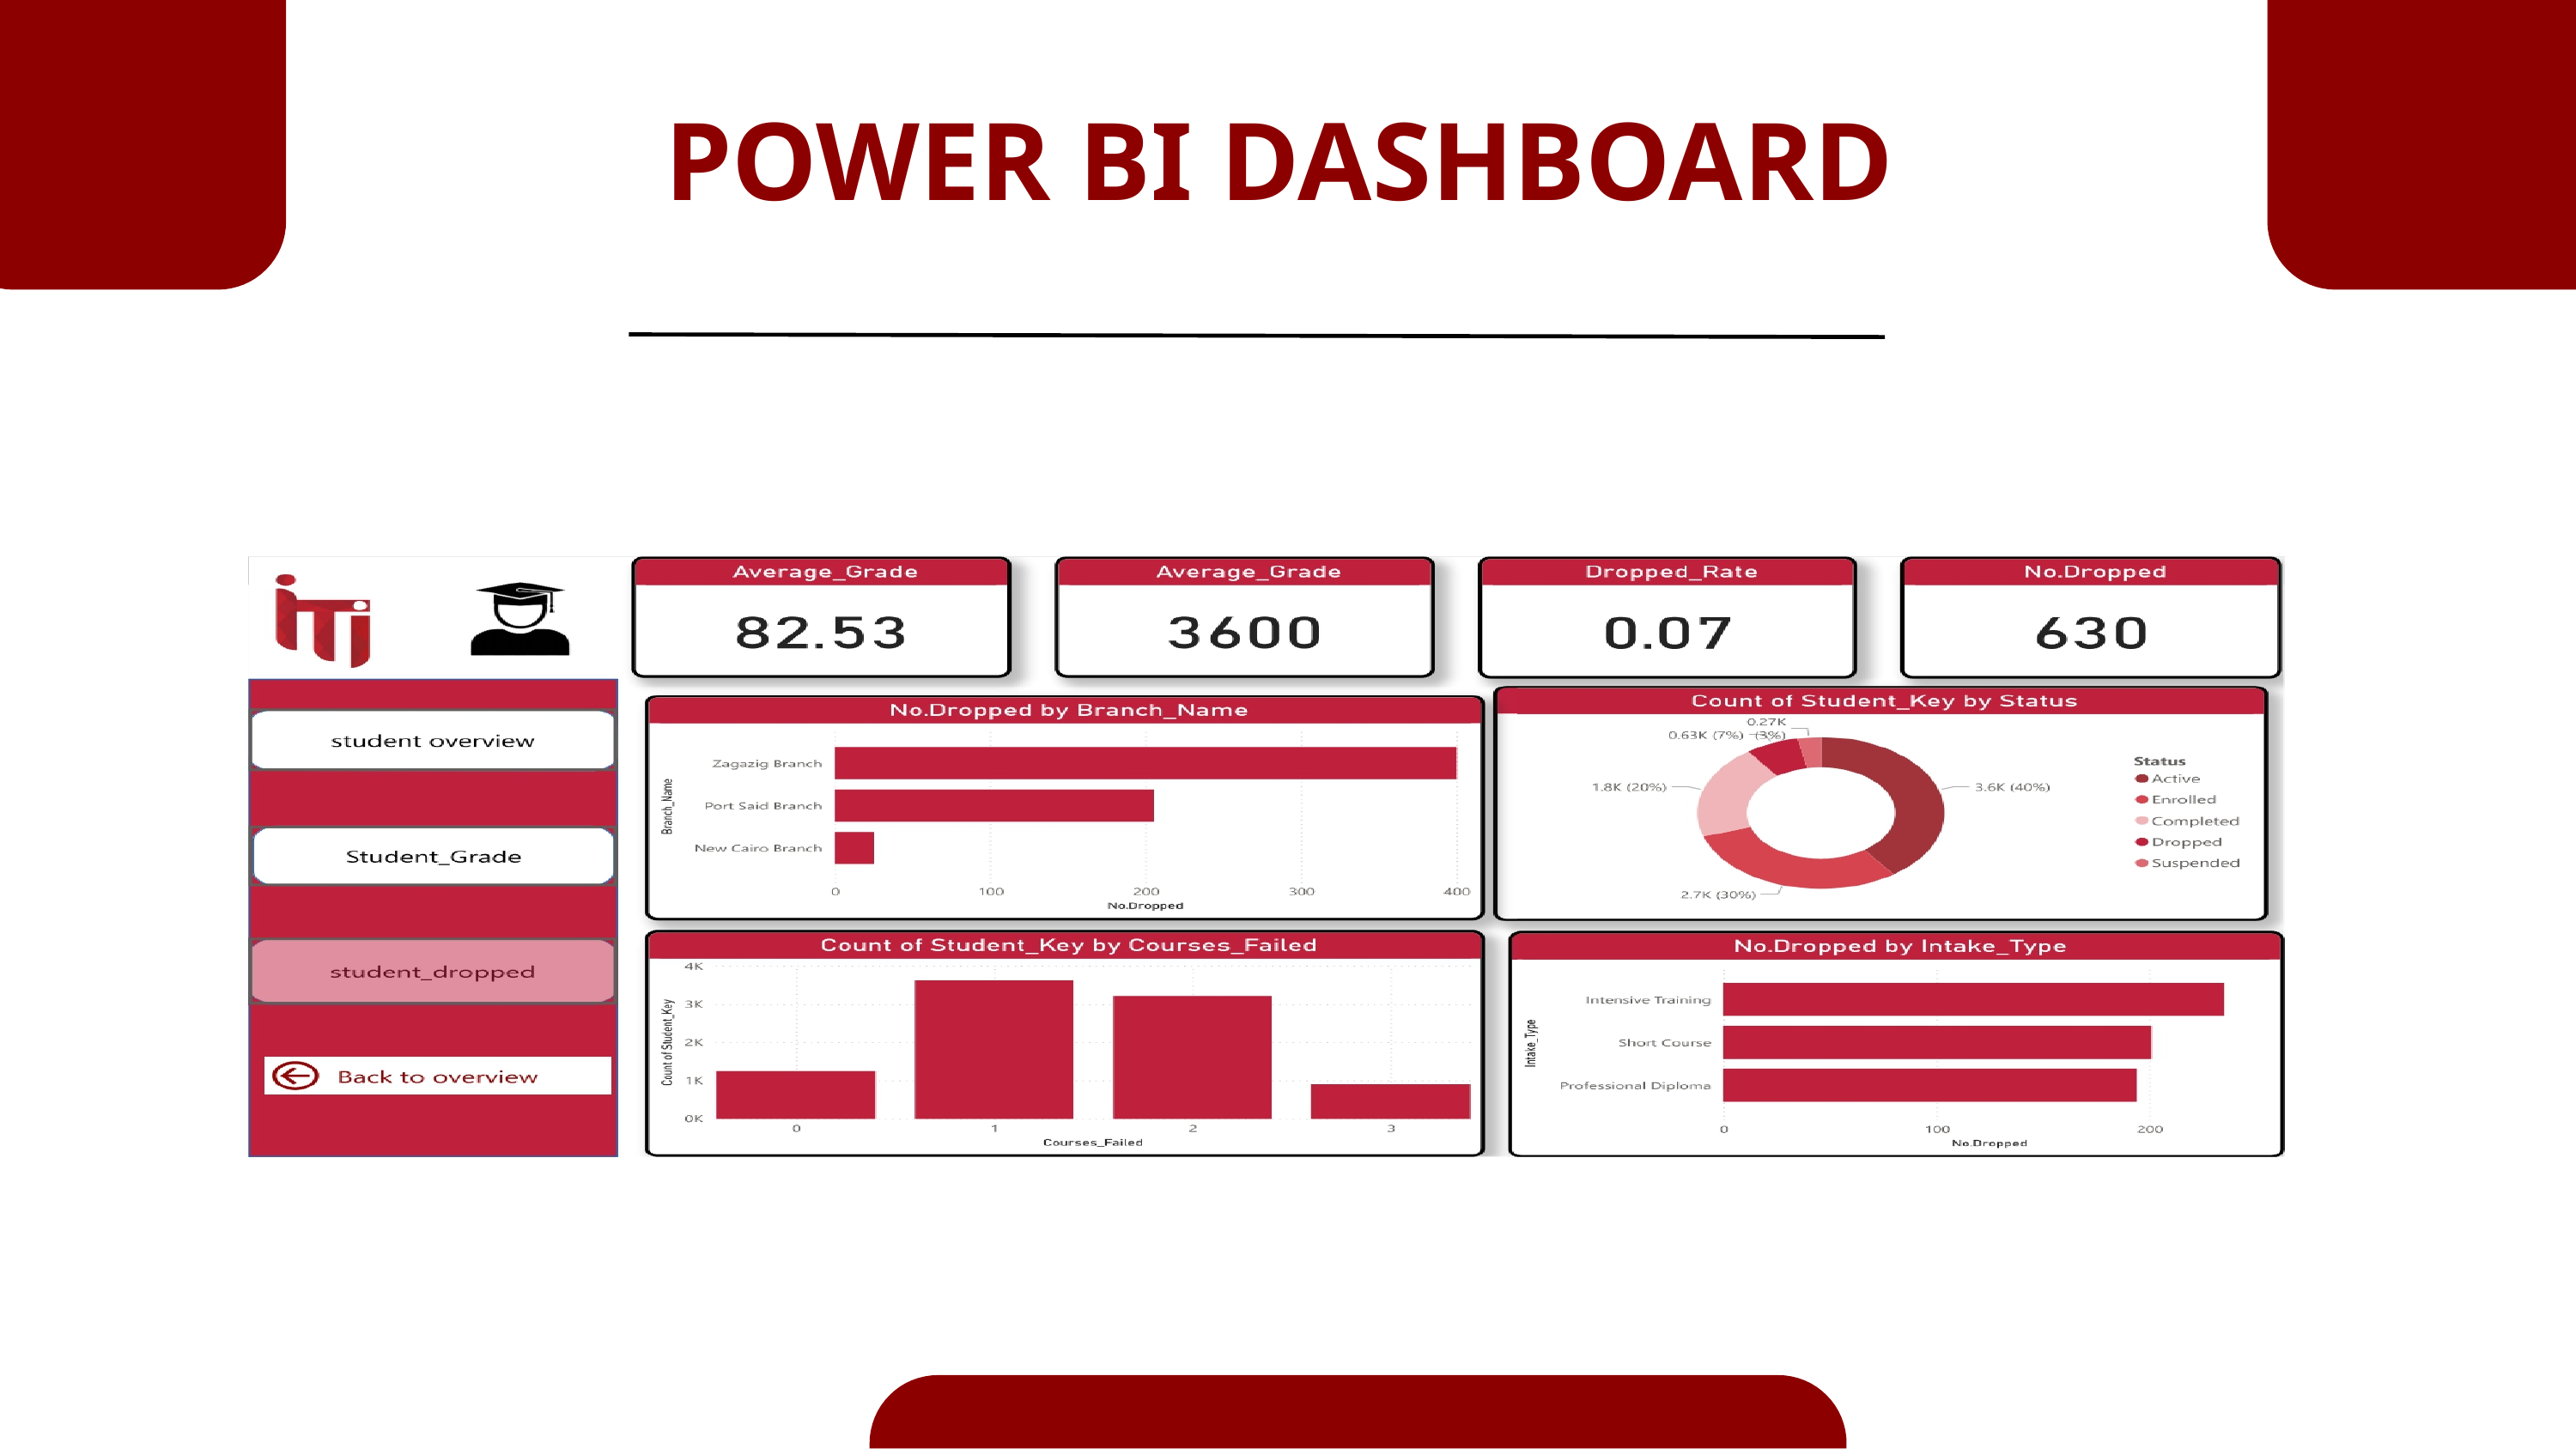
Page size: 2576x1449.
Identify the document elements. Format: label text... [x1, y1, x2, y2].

text_box [2267, 0, 2576, 290]
text_box [869, 1374, 1847, 1449]
picture [216, 358, 2316, 1355]
text_box [0, 0, 287, 290]
title POWER BI DASHBOARD [73, 85, 2503, 336]
